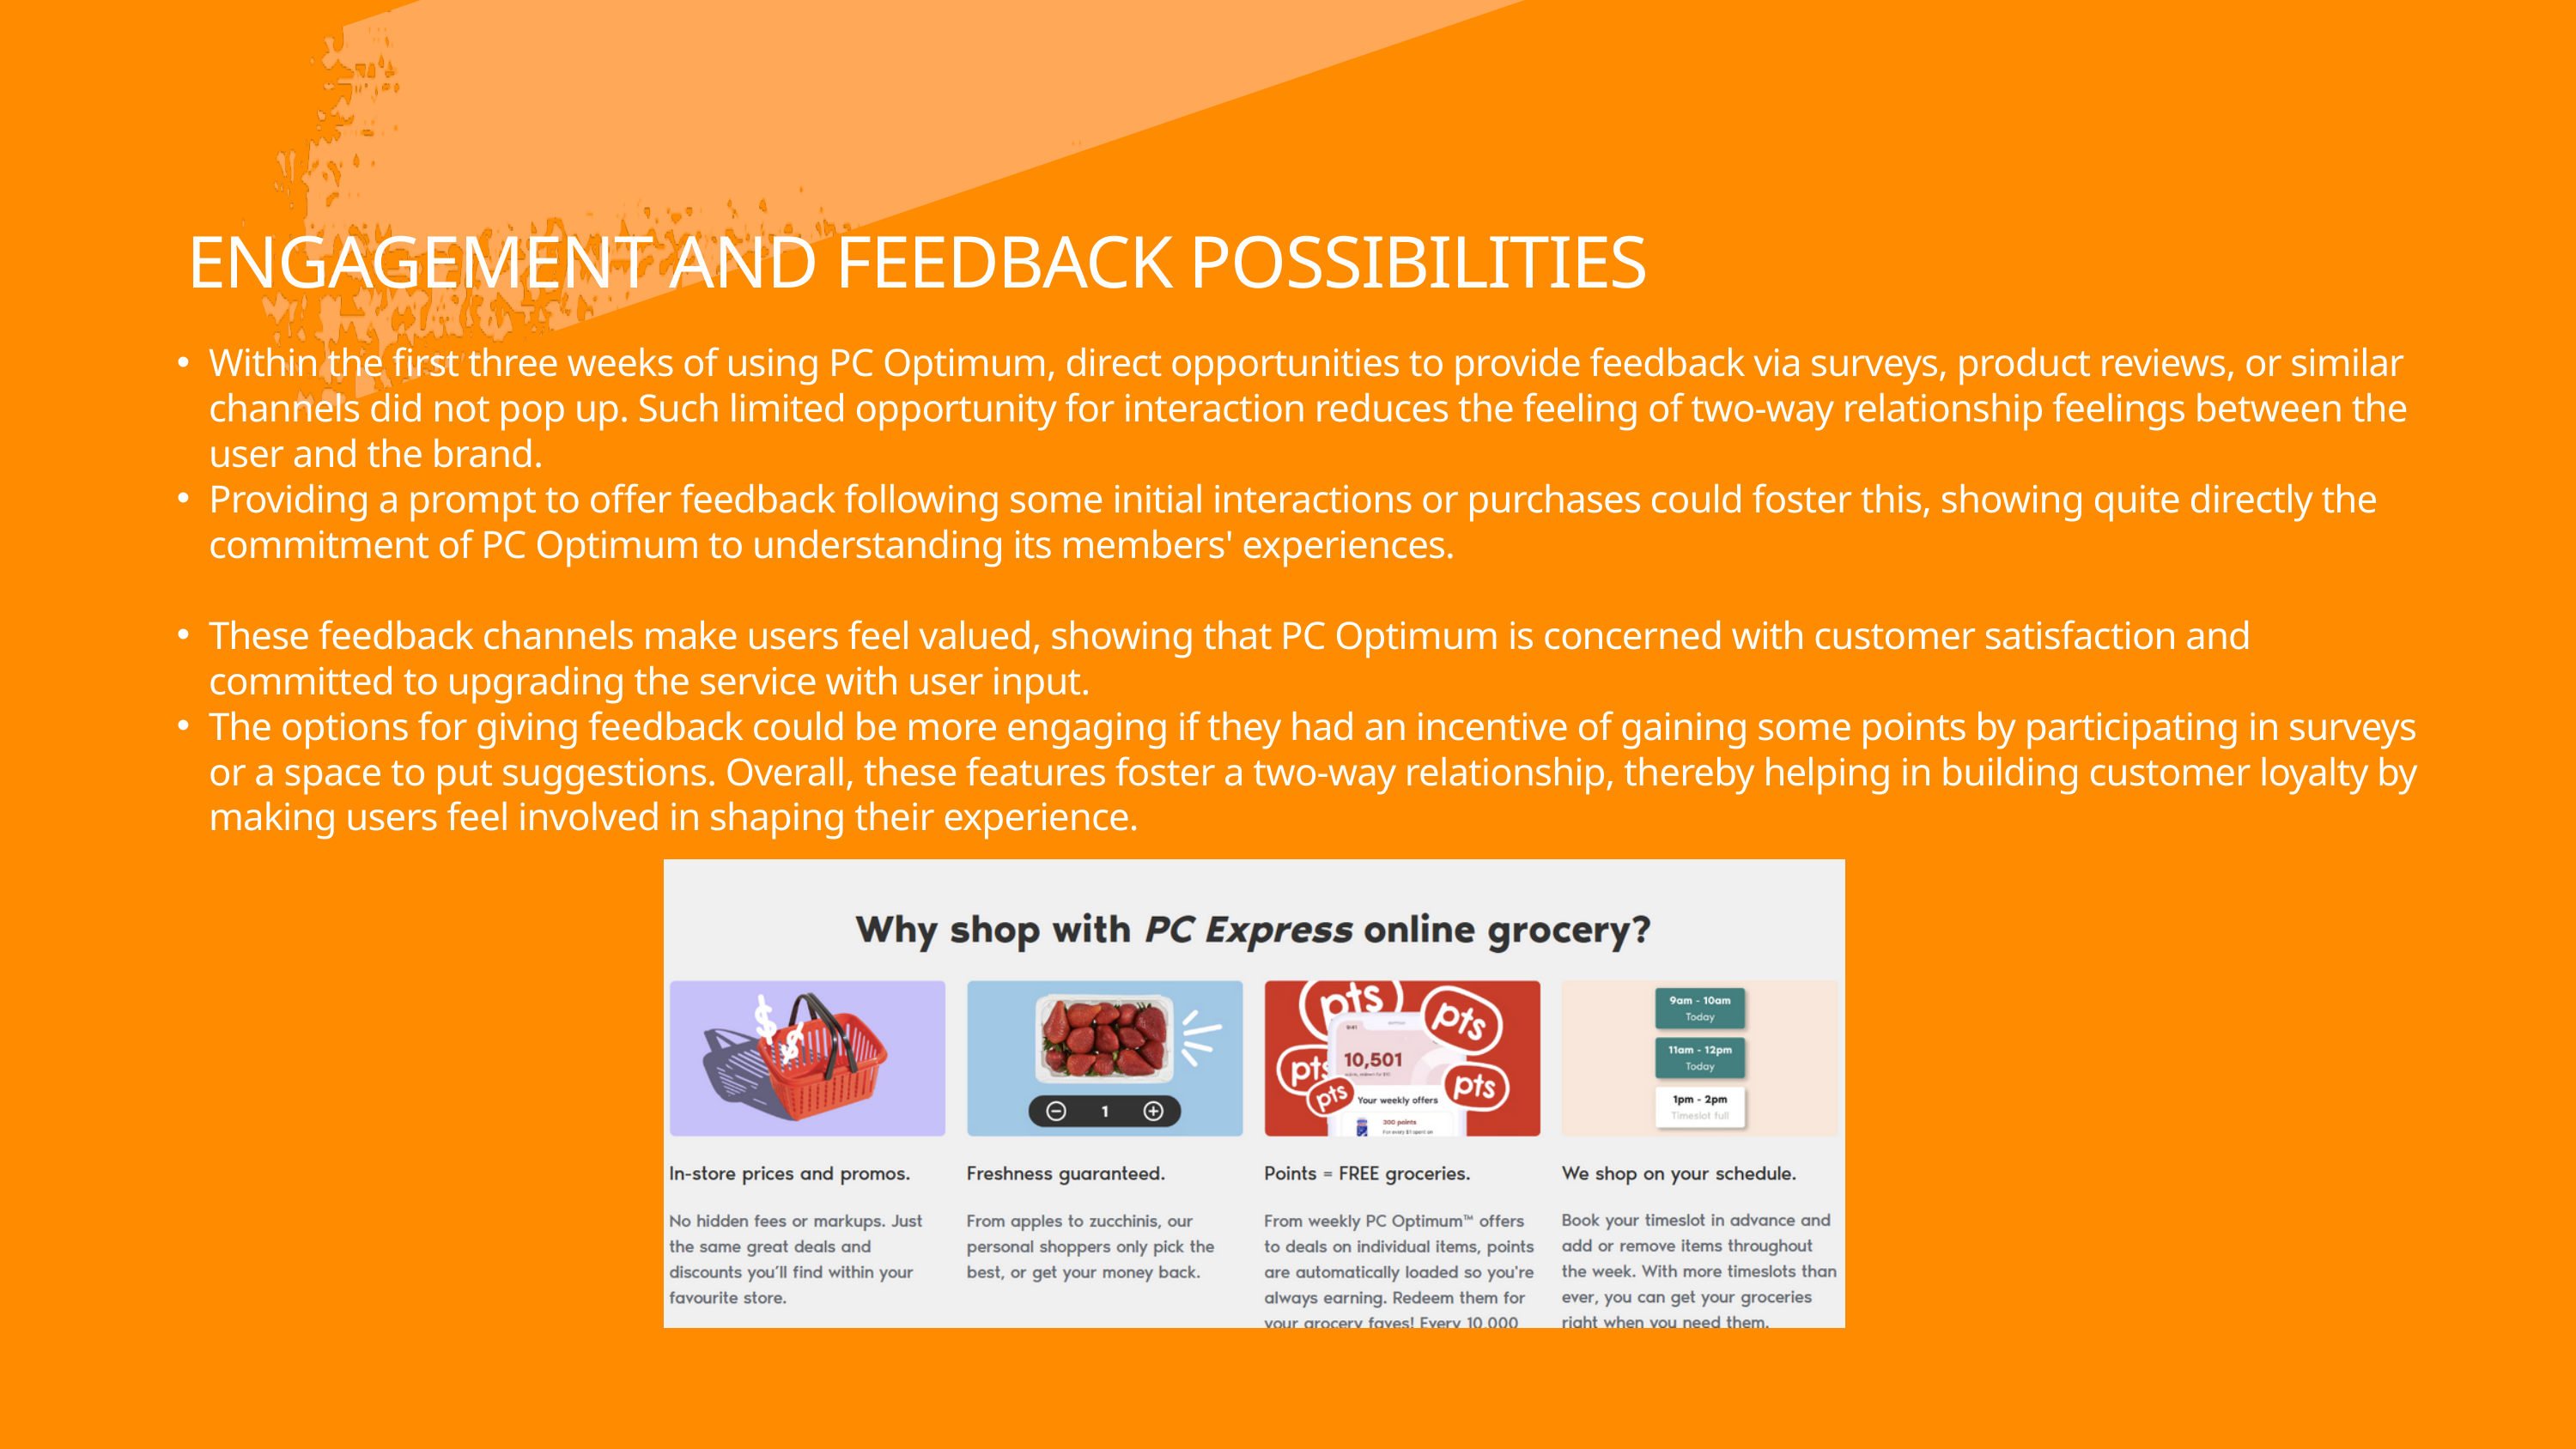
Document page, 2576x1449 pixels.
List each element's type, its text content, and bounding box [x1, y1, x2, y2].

text_box Within the first three weeks of using PC Optimum, direct opportunities to provide feedback via surveys, product reviews, or similar channels did not pop up. Such limited opportunity for interaction reduces the feeling of two-way relationship feelings between the user and the brand. Providing a prompt to offer feedback following some initial interactions or purchases could foster this, showing quite directly the commitment of PC Optimum to understanding its members' experiences. These feedback channels make users feel valued, showing that PC Optimum is concerned with customer satisfaction and committed to upgrading the service with user input. The options for giving feedback could be more engaging if they had an incentive of gaining some points by participating in surveys or a space to put suggestions. Overall, these features foster a two-way relationship, thereby helping in building customer loyalty by making users feel involved in shaping their experience. [144, 338, 2432, 839]
text_box ENGAGEMENT AND FEEDBACK POSSIBILITIES [186, 230, 1894, 303]
text_box [262, 303, 637, 338]
text_box [186, 0, 1525, 230]
text_box [664, 859, 1845, 1328]
